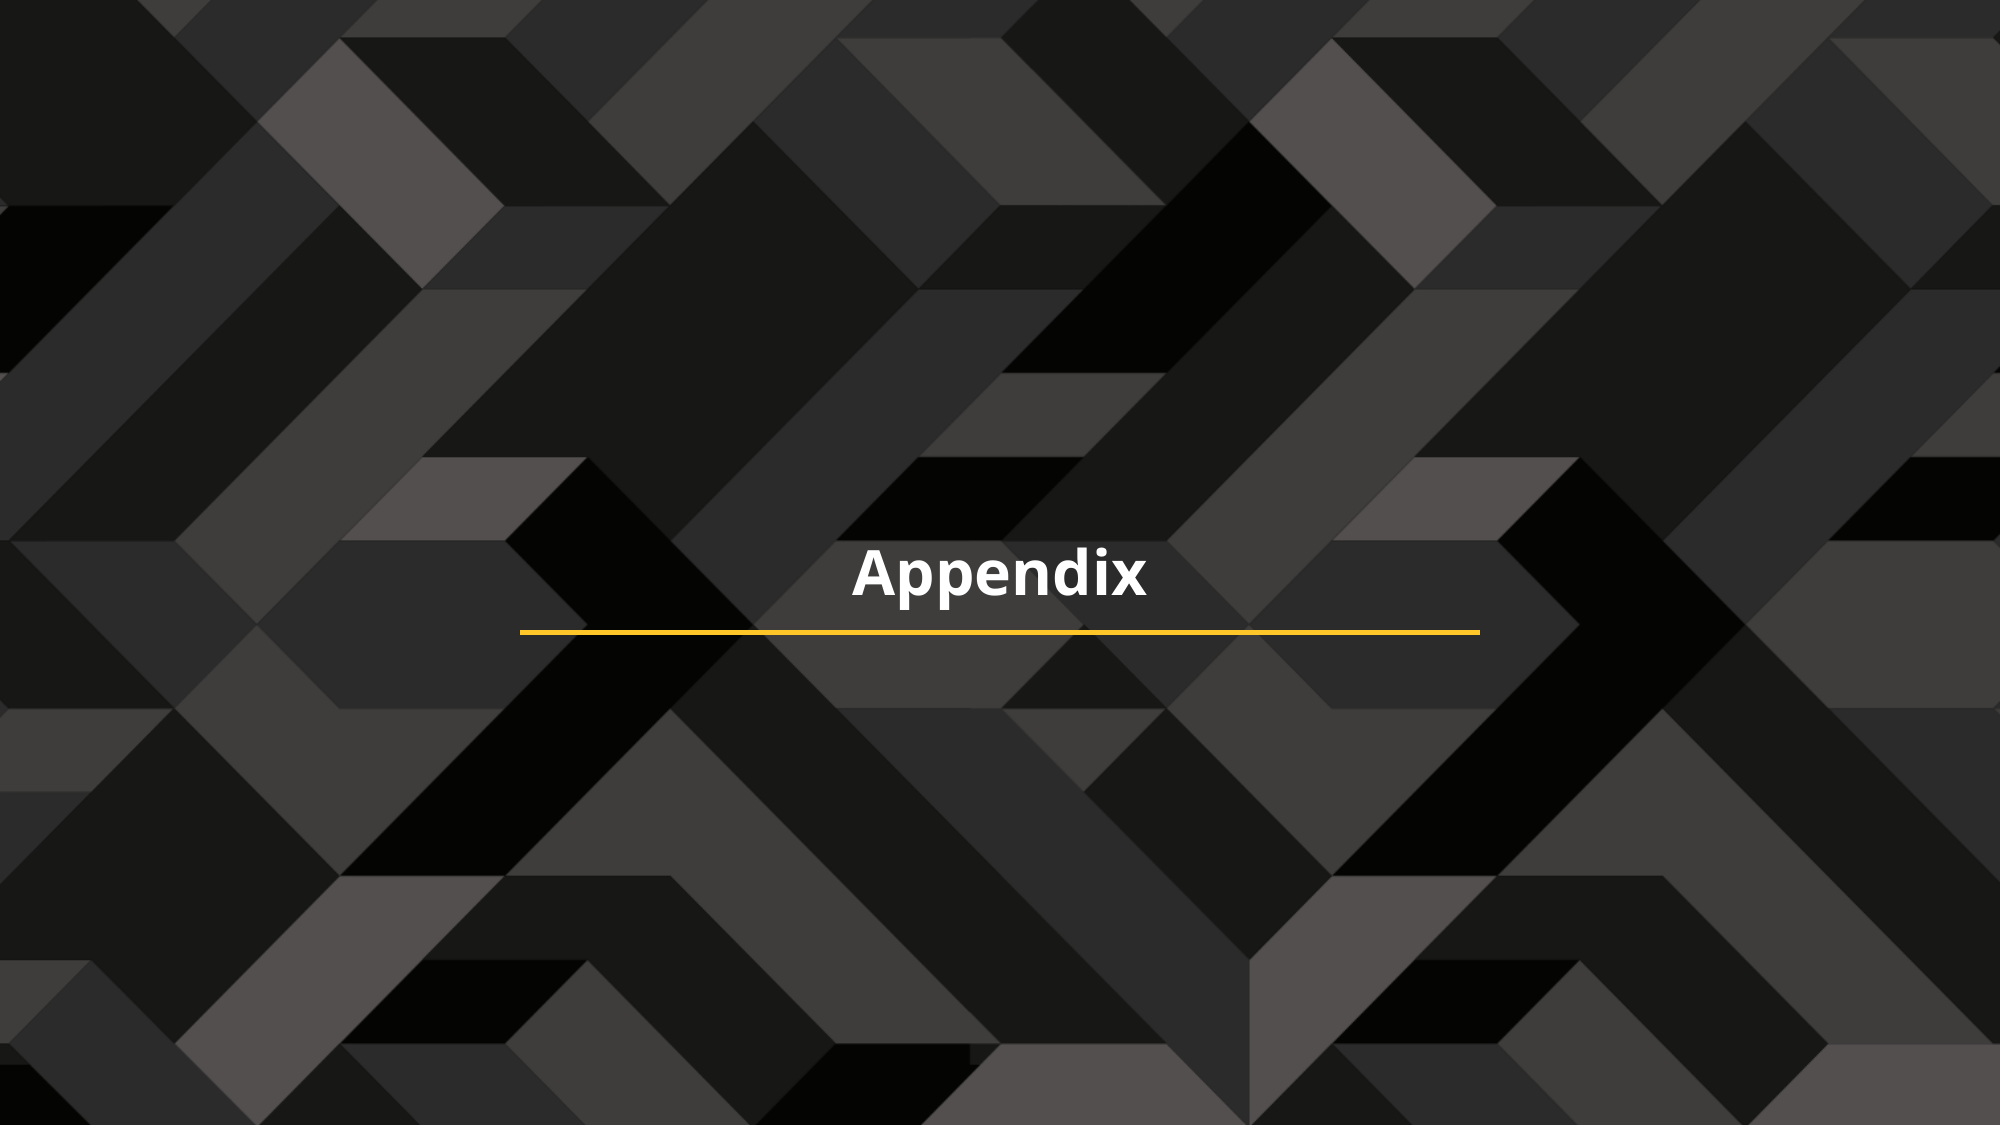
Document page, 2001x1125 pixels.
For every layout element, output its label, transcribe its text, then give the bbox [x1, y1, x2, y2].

list Appendix [460, 532, 1540, 624]
